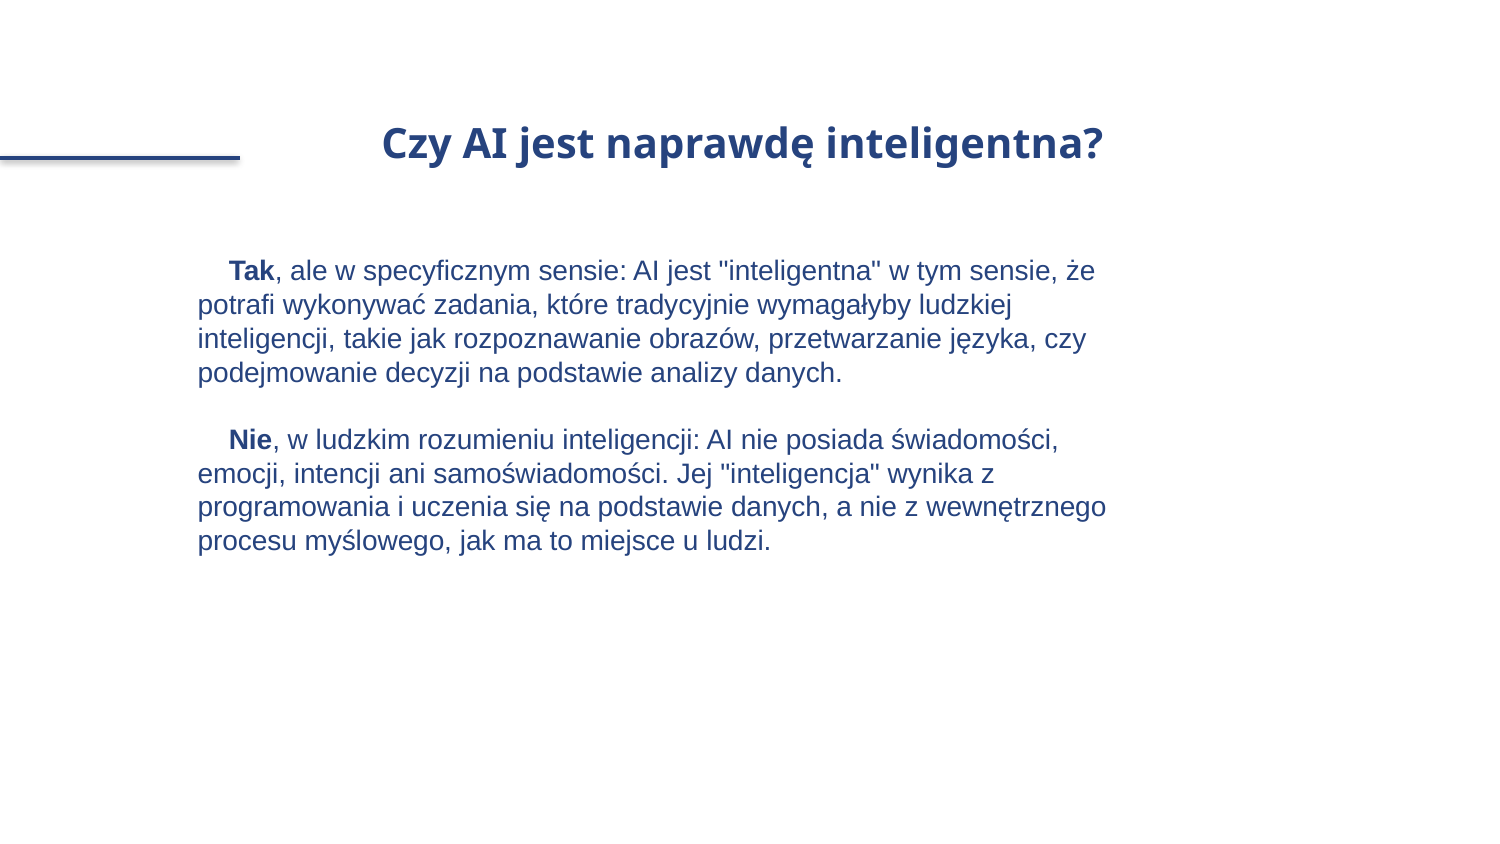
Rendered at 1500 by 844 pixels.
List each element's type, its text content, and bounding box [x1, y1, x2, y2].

text_box Tak, ale w specyficznym sensie: AI jest "inteligentna" w tym sensie, że potrafi wykonywać zadania, które tradycyjnie wymagałyby ludzkiej inteligencji, takie jak rozpoznawanie obrazów, przetwarzanie języka, czy podejmowanie decyzji na podstawie analizy danych. Nie, w ludzkim rozumieniu inteligencji: AI nie posiada świadomości, emocji, intencji ani samoświadomości. Jej "inteligencja" wynika z programowania i uczenia się na podstawie danych, a nie z wewnętrznego procesu myślowego, jak ma to miejsce u ludzi. [182, 211, 1125, 564]
title Czy AI jest naprawdę inteligentna? [75, 33, 1425, 175]
